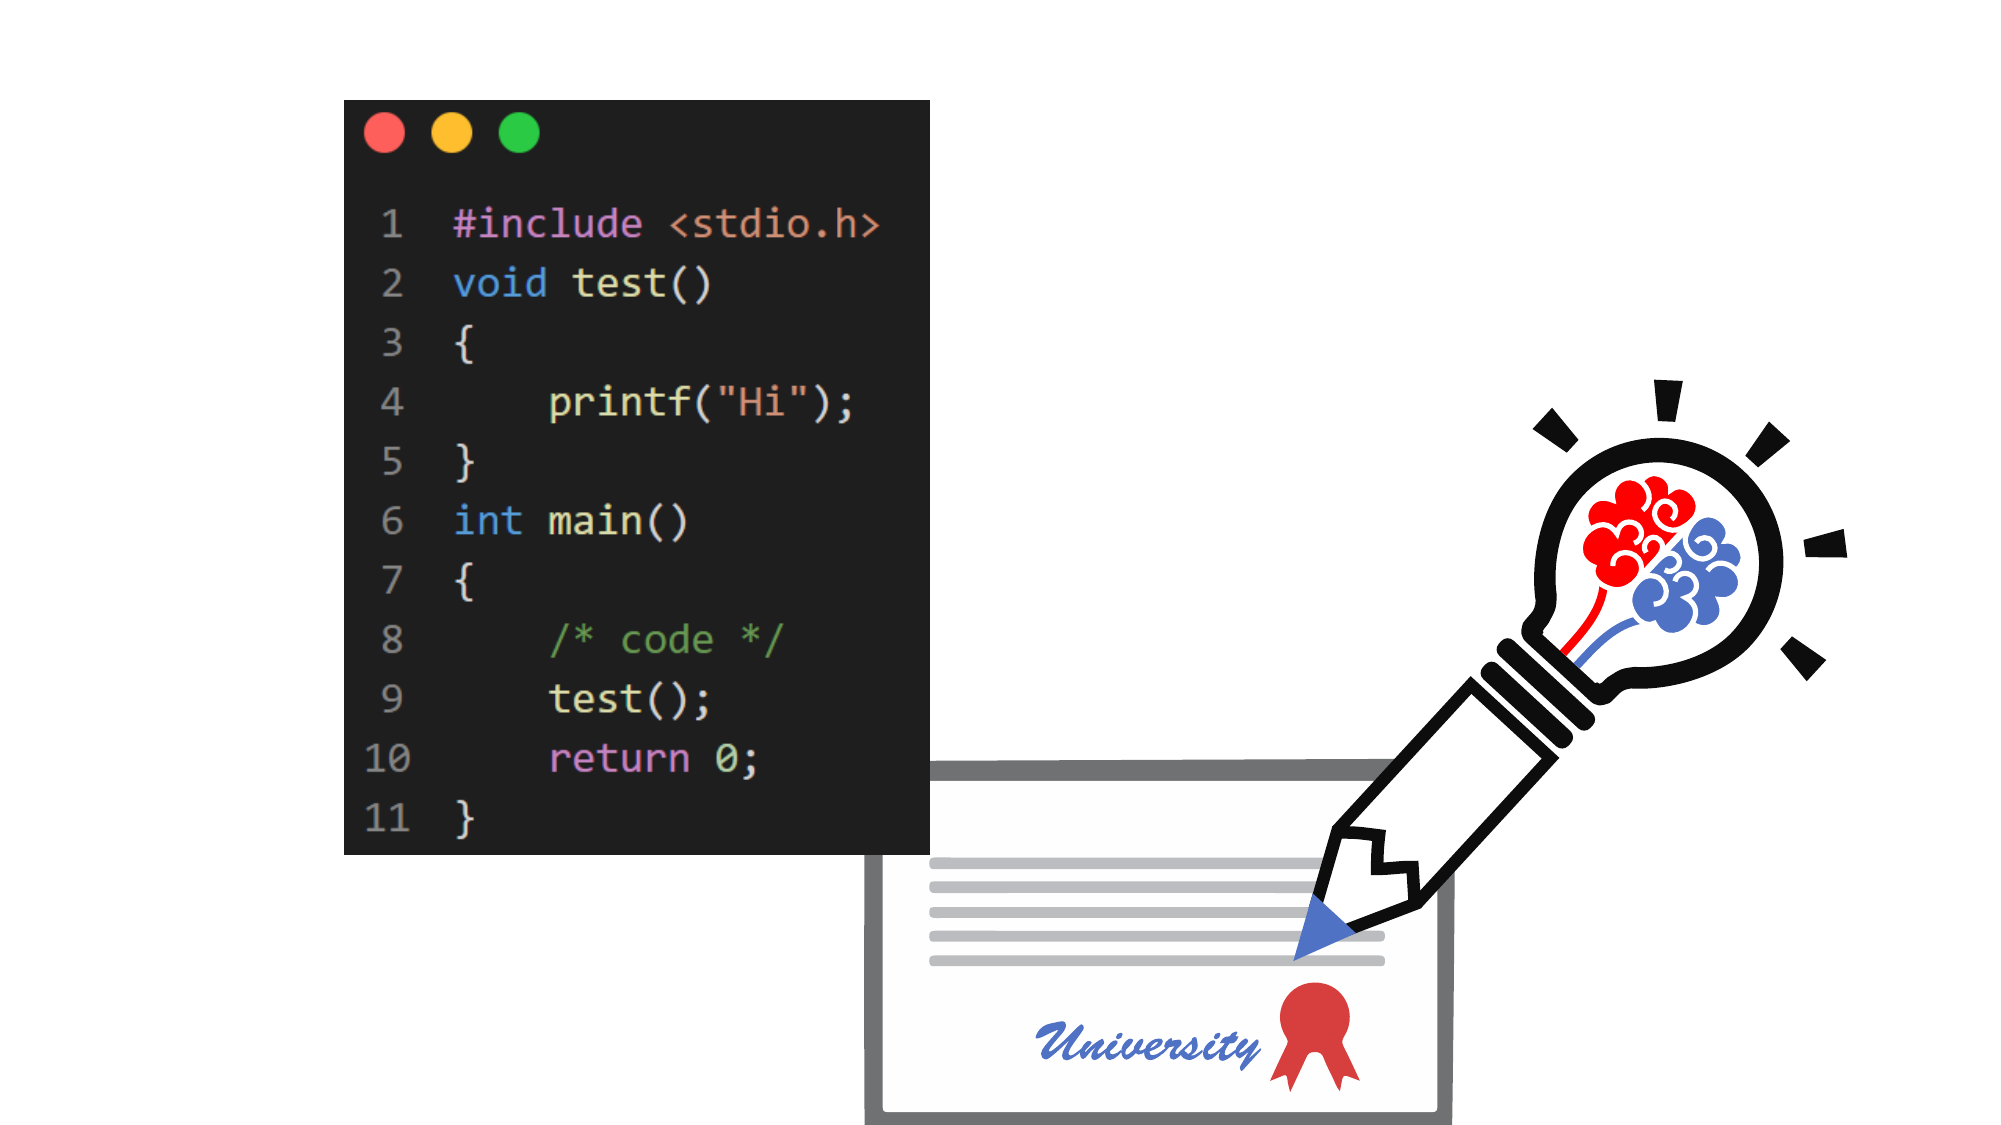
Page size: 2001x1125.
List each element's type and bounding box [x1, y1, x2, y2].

text_box [864, 758, 1455, 1125]
picture [344, 100, 930, 855]
text_box [1347, 382, 1839, 1003]
